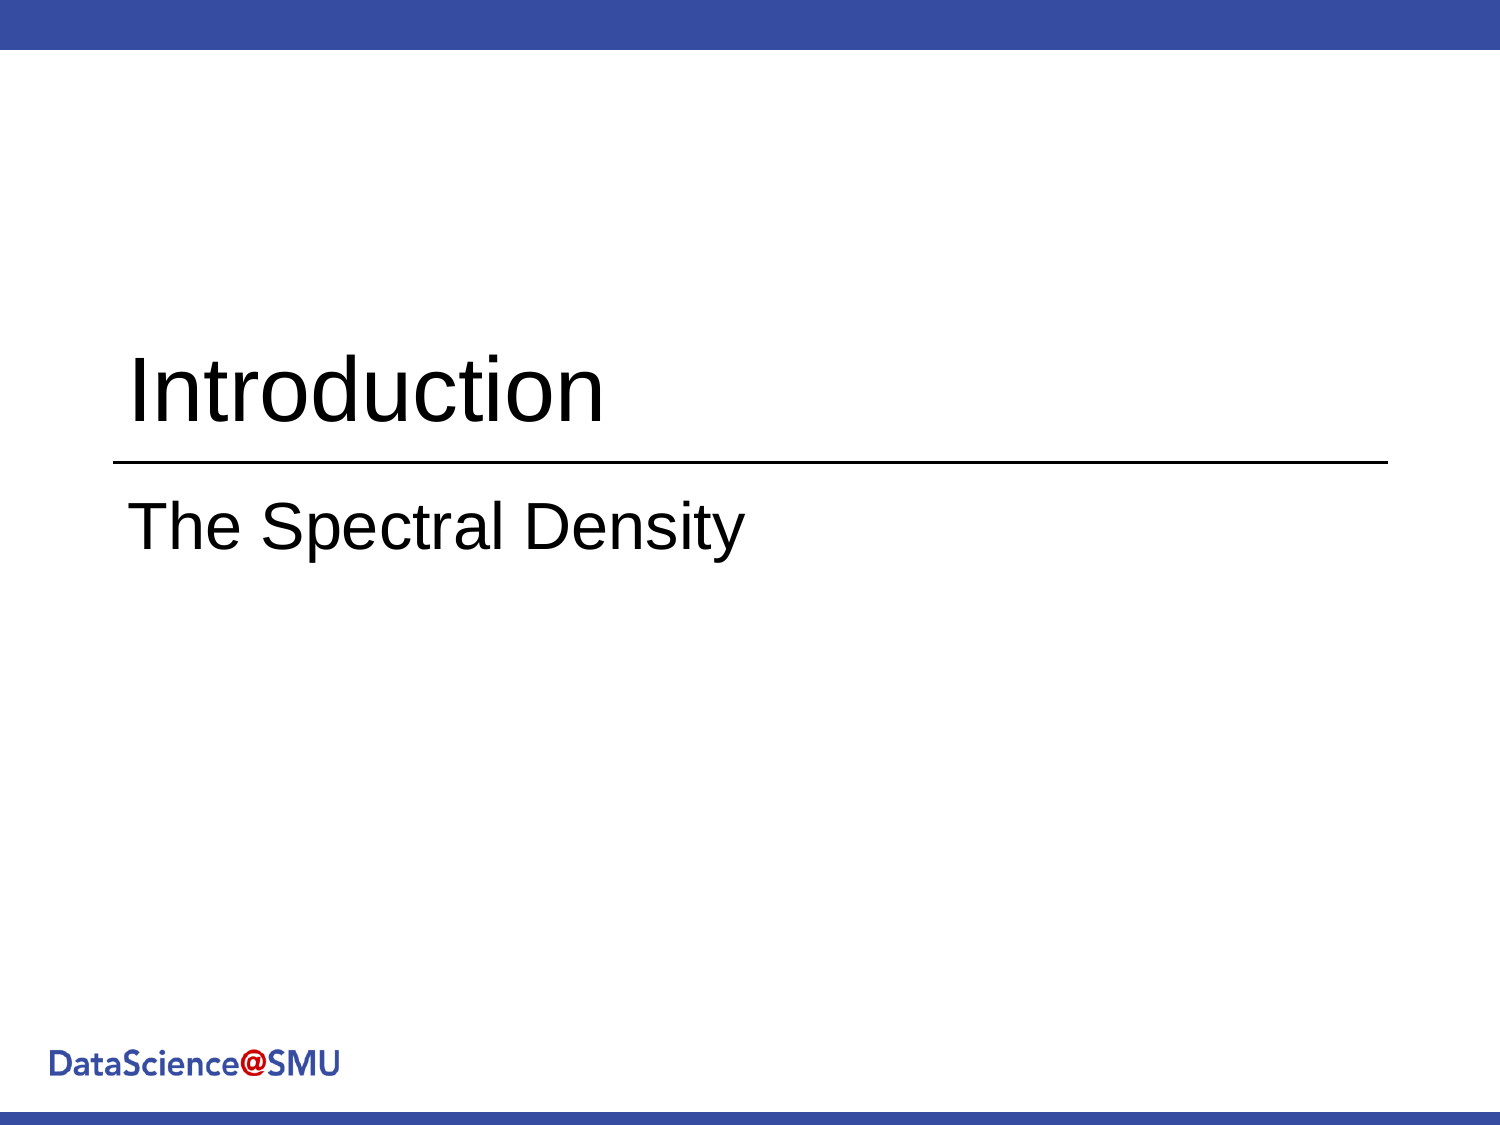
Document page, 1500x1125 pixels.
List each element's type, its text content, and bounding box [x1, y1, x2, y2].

title Introduction [112, 299, 1388, 448]
subtitle The Spectral Density [112, 474, 1163, 763]
picture [50, 1049, 339, 1076]
